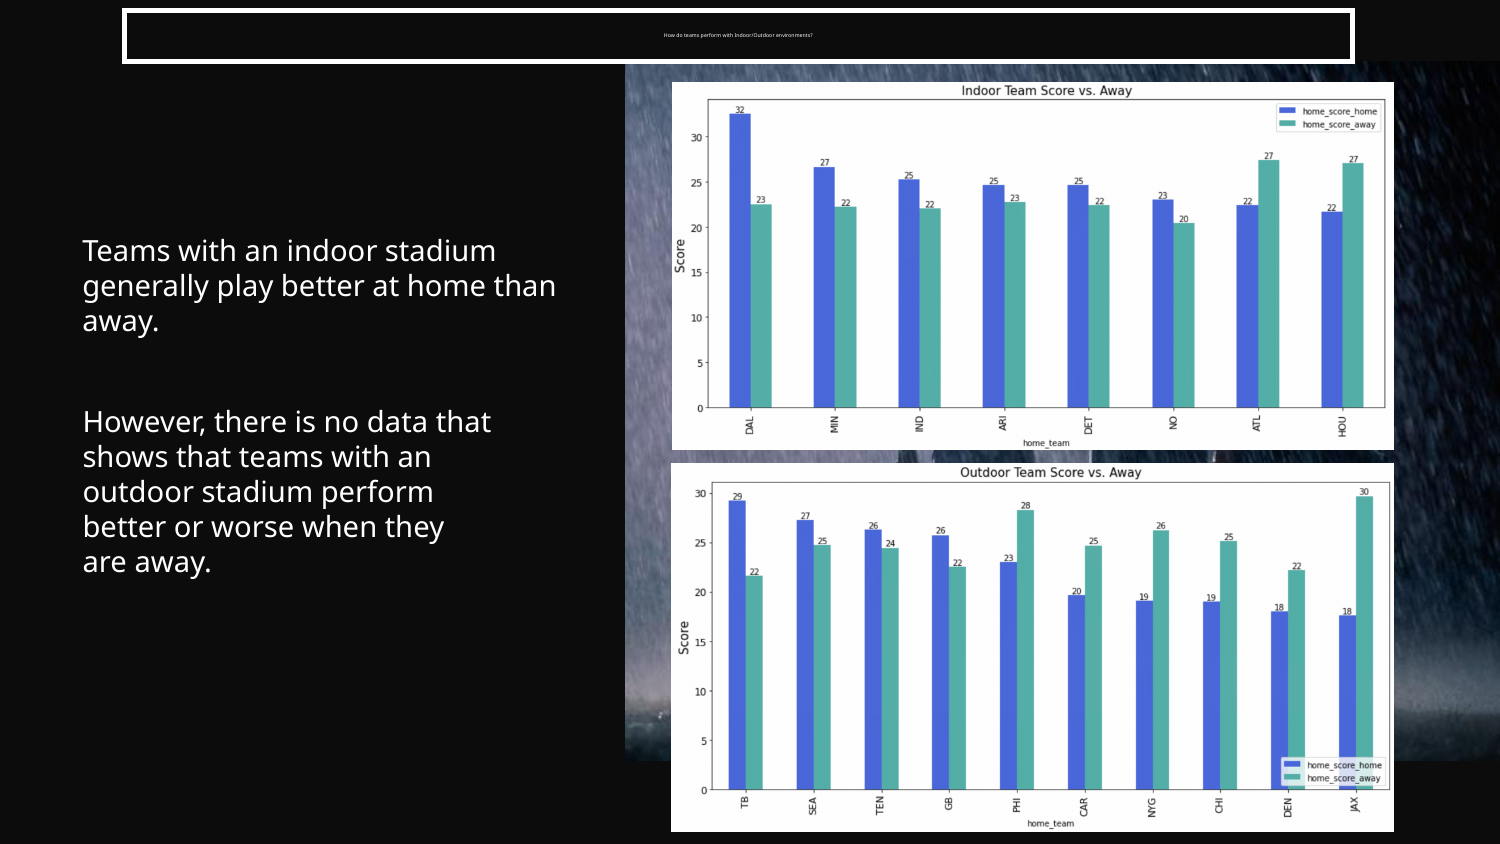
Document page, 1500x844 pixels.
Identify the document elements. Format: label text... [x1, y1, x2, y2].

picture [625, 61, 1500, 833]
text_box Teams with an indoor stadium generally play better at home than away. [71, 226, 603, 343]
title How do teams perform with Indoor/Outdoor environments? [122, 8, 1355, 64]
text_box However, there is no data that shows that teams with an outdoor stadium perform better or worse when they are away. [71, 398, 505, 585]
